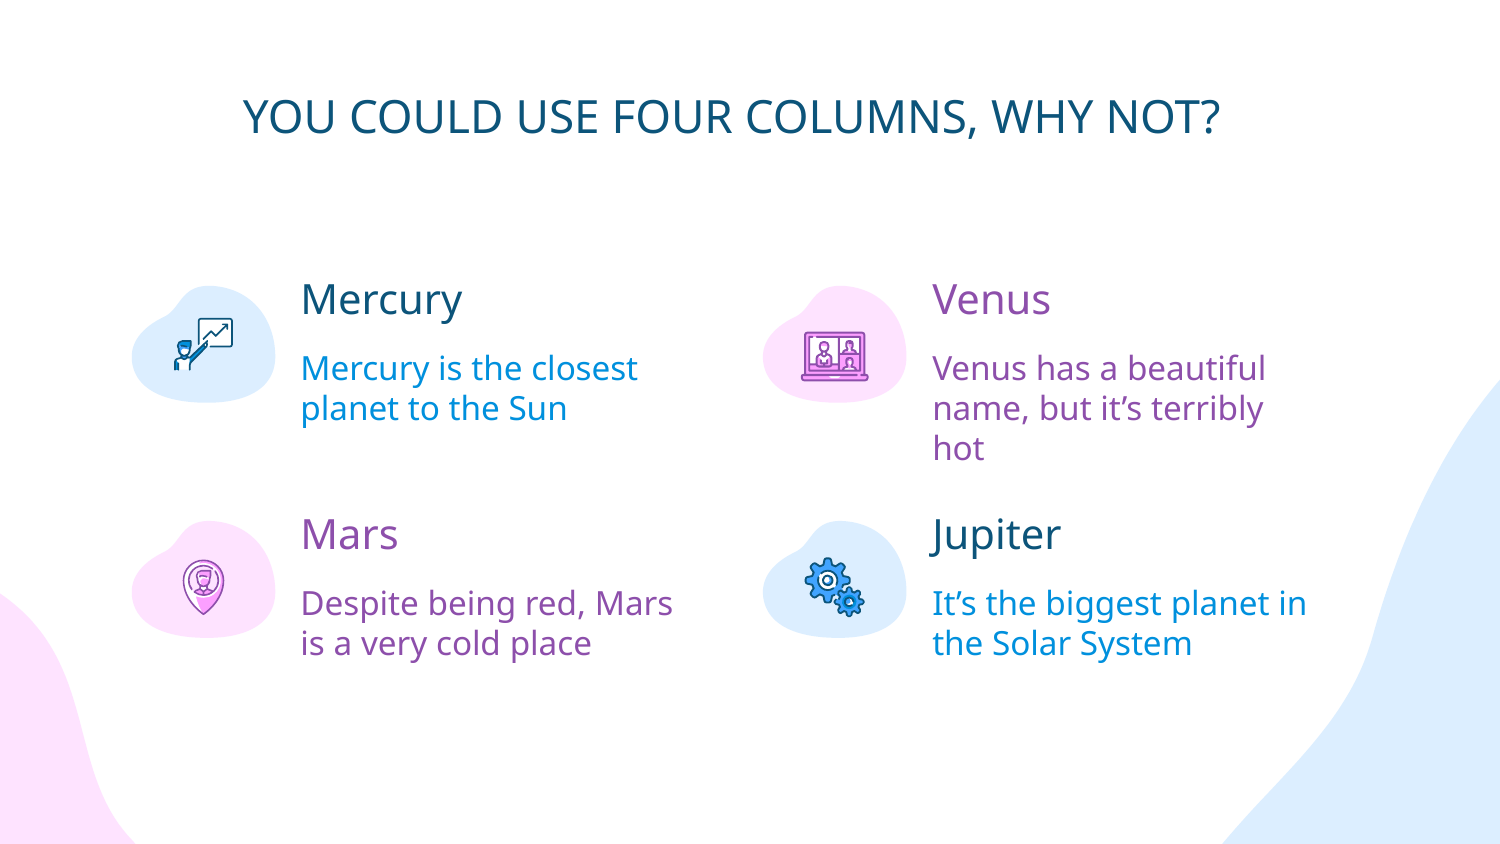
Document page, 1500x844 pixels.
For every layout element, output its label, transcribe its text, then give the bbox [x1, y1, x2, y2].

text_box [762, 285, 907, 403]
title YOU COULD USE FOUR COLUMNS, WHY NOT? [118, 72, 1382, 167]
title Jupiter [917, 489, 1369, 577]
text_box [762, 520, 907, 638]
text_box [173, 317, 234, 371]
subtitle Mercury is the closest planet to the Sun [285, 332, 705, 434]
title Venus [917, 254, 1369, 342]
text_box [800, 331, 869, 382]
title Mercury [285, 254, 737, 342]
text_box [182, 559, 225, 616]
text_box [804, 557, 865, 618]
subtitle It’s the biggest planet in the Solar System [917, 567, 1337, 669]
text_box [131, 285, 276, 403]
title Mars [285, 489, 737, 577]
subtitle Venus has a beautiful name, but it’s terribly hot [917, 332, 1337, 434]
subtitle Despite being red, Mars is a very cold place [285, 577, 705, 669]
text_box [131, 520, 276, 638]
